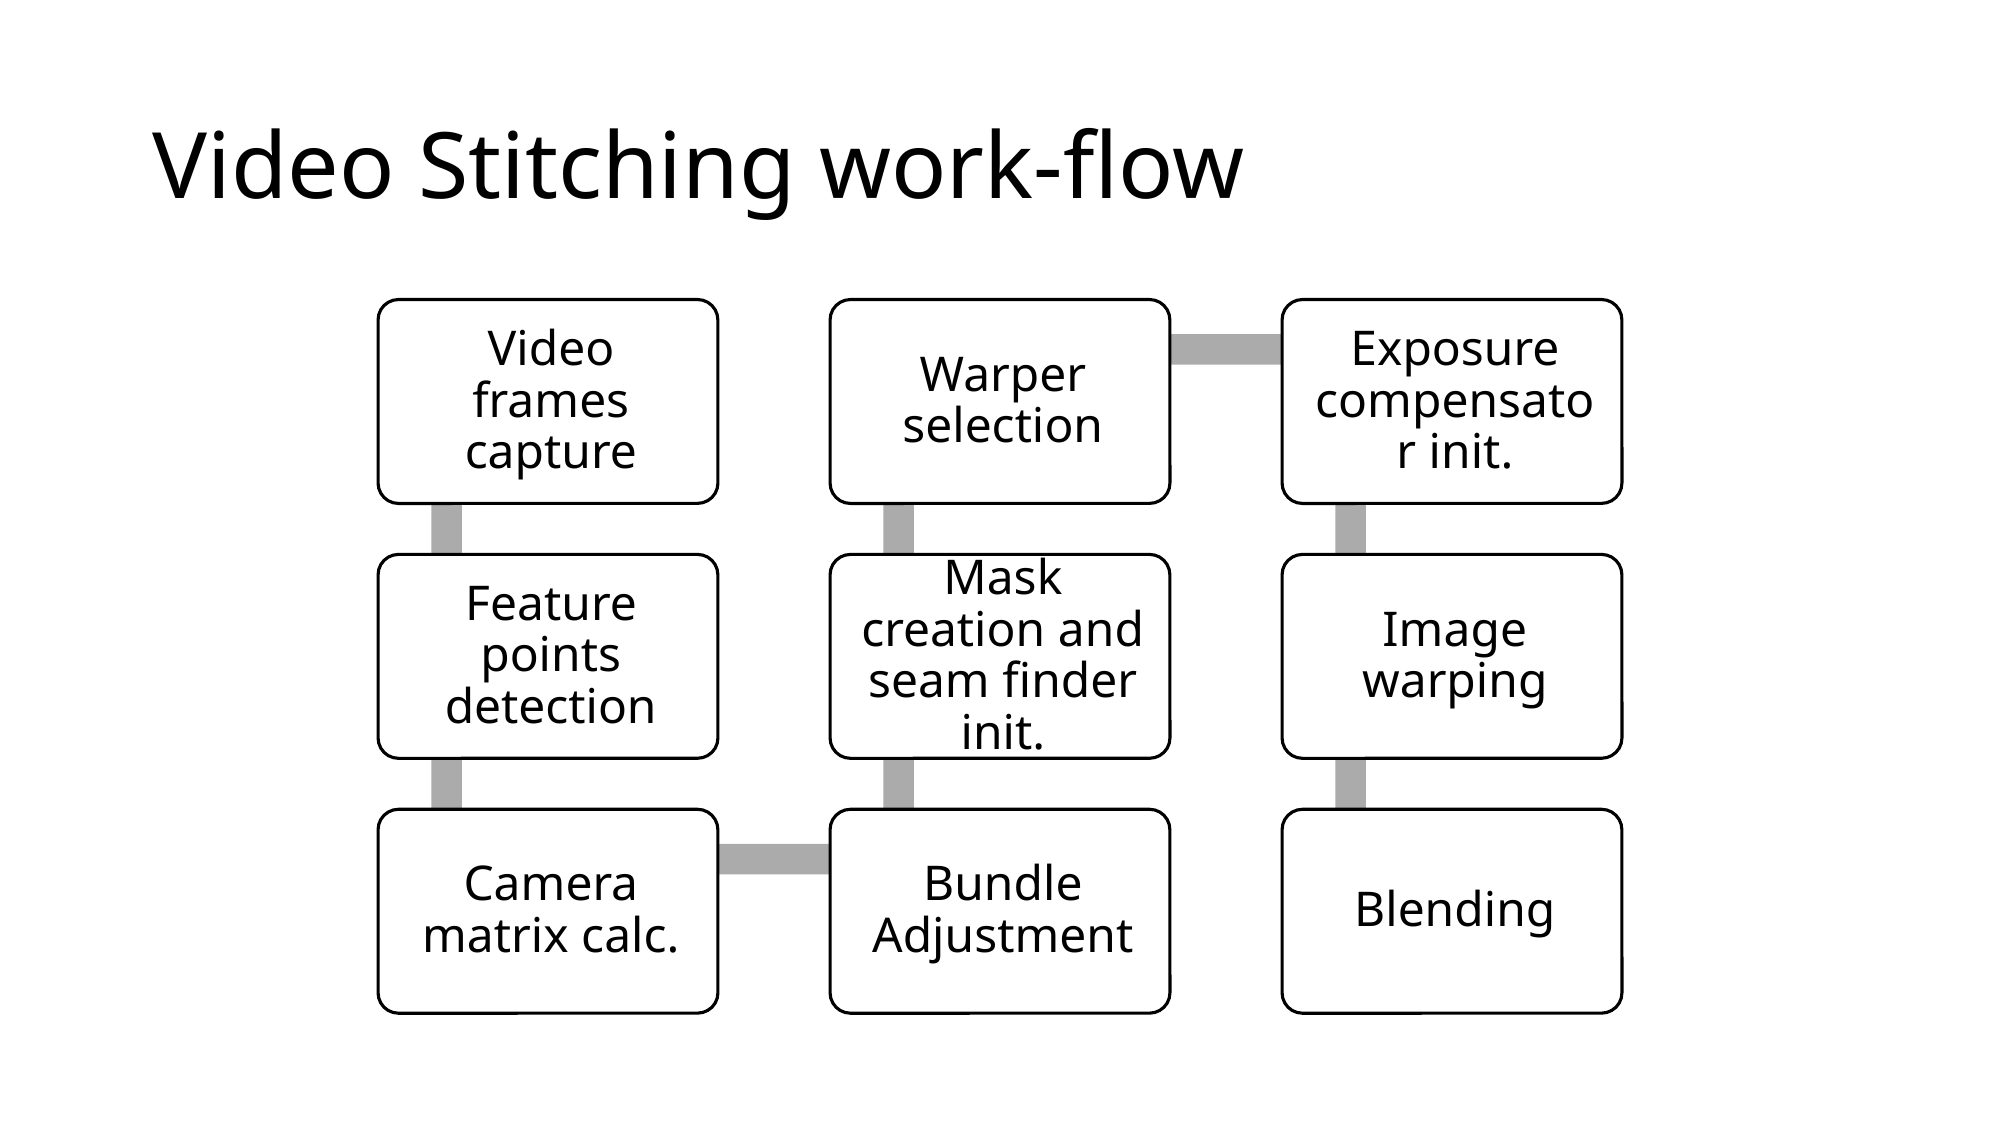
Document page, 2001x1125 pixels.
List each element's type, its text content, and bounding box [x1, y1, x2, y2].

title Video Stitching work-flow [137, 59, 1863, 278]
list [136, 298, 1863, 1014]
